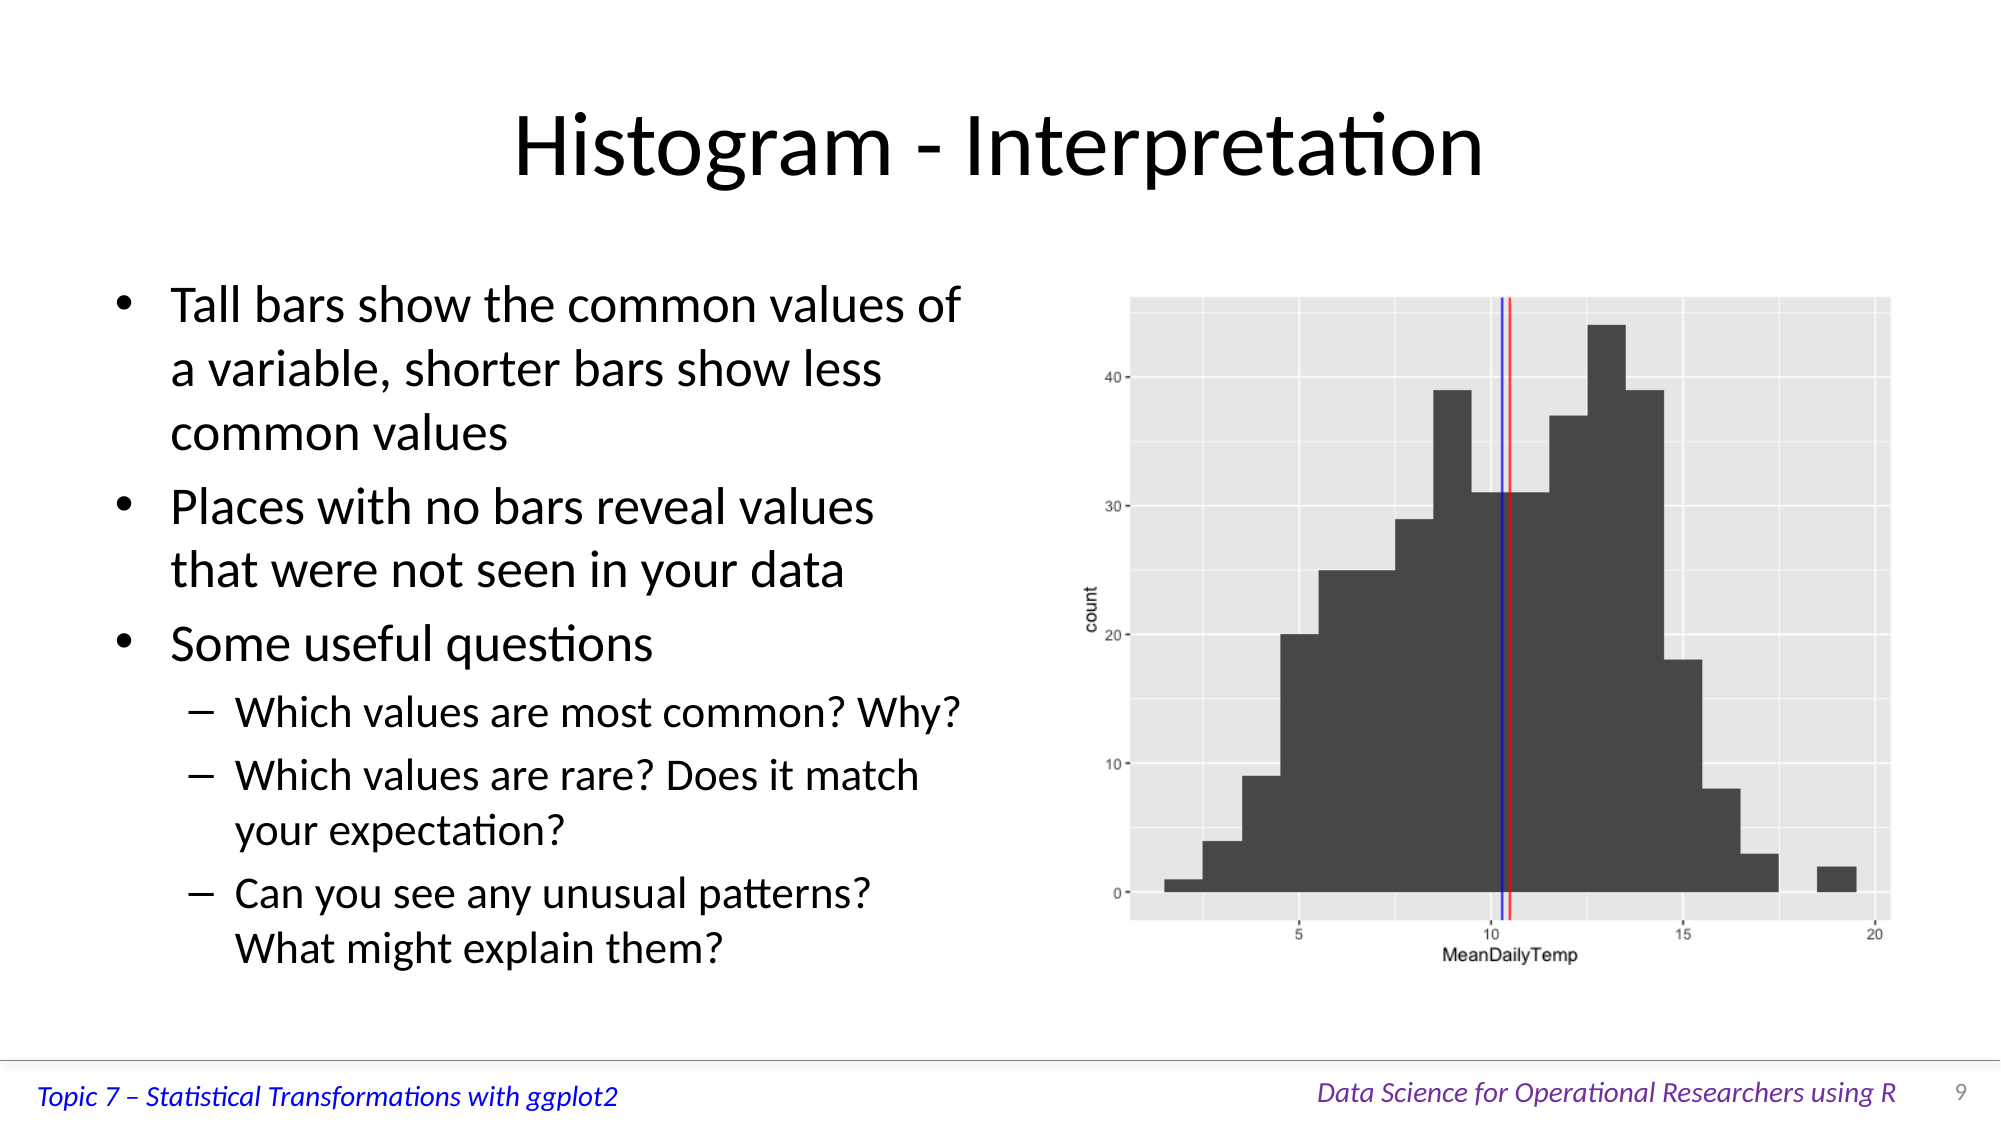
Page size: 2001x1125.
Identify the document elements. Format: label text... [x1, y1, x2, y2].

slide_number 9 [1899, 1060, 1983, 1120]
list Tall bars show the common values of a variable, shorter bars show less common values Places with no bars reveal values that were not seen in your data Some useful questions Which values are most common? Why? Which values are rare? Does it match your expectation? Can you see any unusual patterns? What might explain them? [99, 262, 984, 1005]
title Histogram - Interpretation [99, 45, 1900, 233]
picture [1073, 288, 1901, 974]
